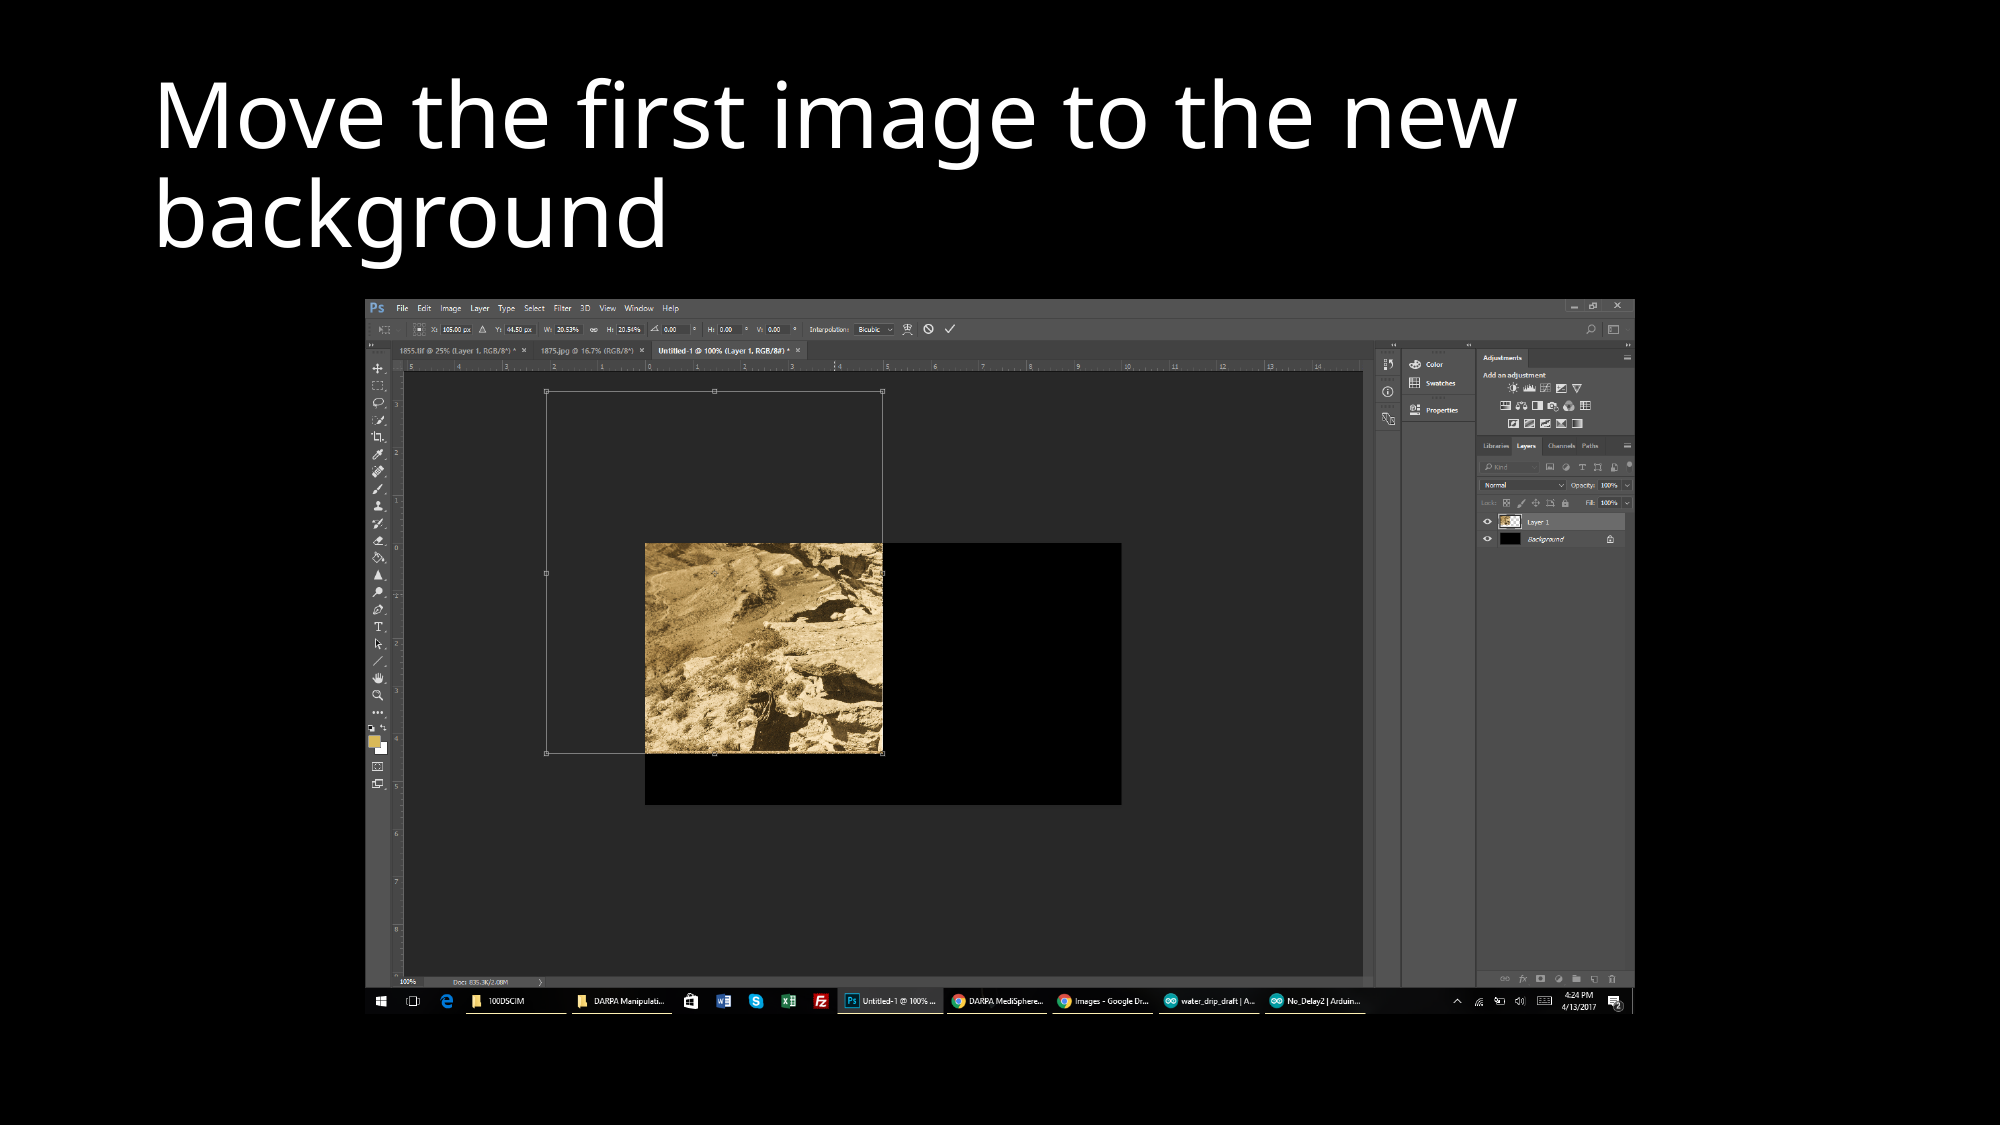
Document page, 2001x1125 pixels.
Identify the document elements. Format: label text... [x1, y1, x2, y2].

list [365, 299, 1635, 1014]
title Move the first image to the new background [137, 59, 1863, 278]
